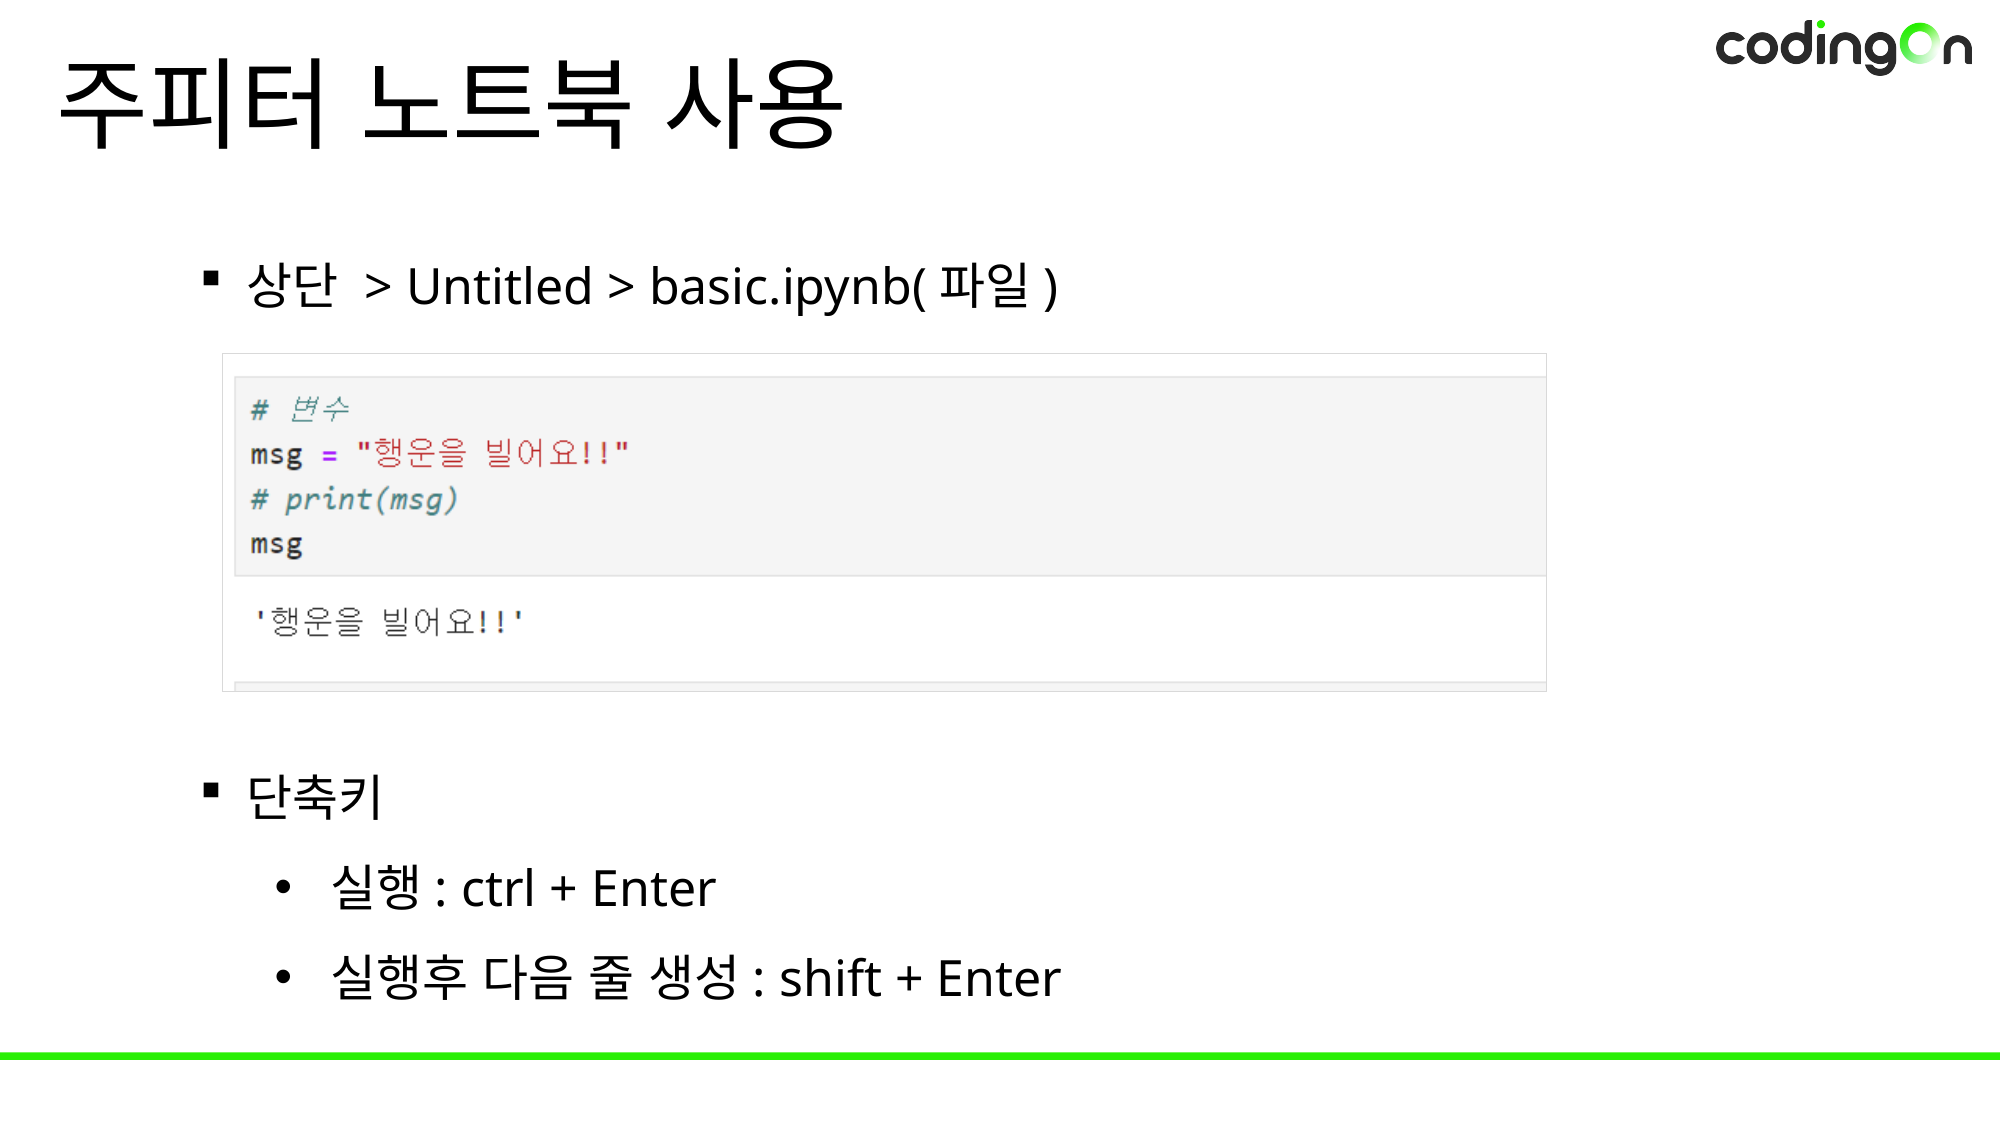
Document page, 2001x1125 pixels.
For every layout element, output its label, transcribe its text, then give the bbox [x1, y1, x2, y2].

picture [222, 353, 1547, 692]
picture [1767, 20, 1972, 76]
text_box 단축키 실행: ctrl + Enter 실행후 다음 줄 생성: shift + Enter [184, 729, 1398, 1015]
text_box 상단 > Untitled > basic.ipynb(파일) [184, 217, 1398, 323]
title 주피터 노트북 사용 [41, 0, 1767, 218]
